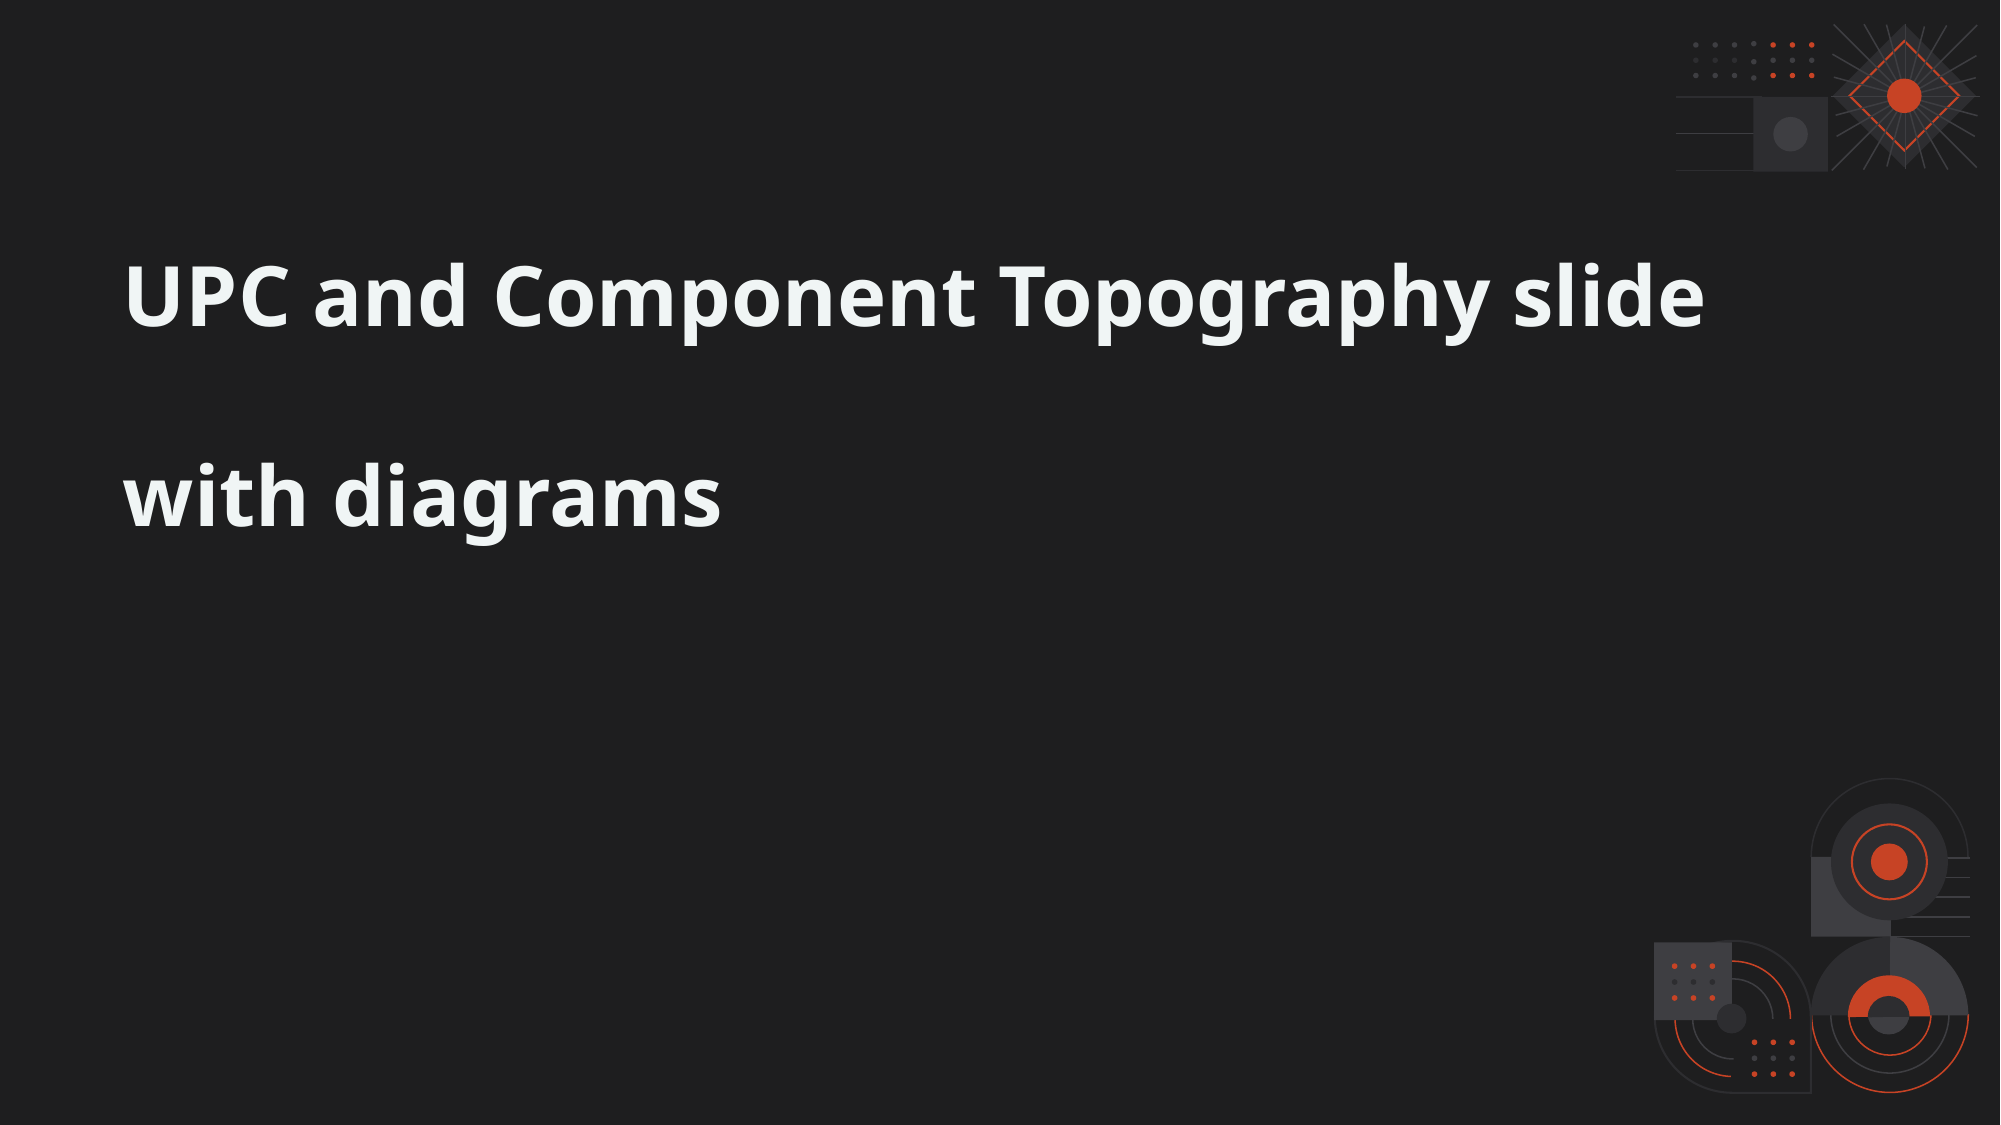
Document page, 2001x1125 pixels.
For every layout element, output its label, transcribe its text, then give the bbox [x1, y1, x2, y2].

title UPC and Component Topography slide with diagrams [85, 123, 1904, 249]
